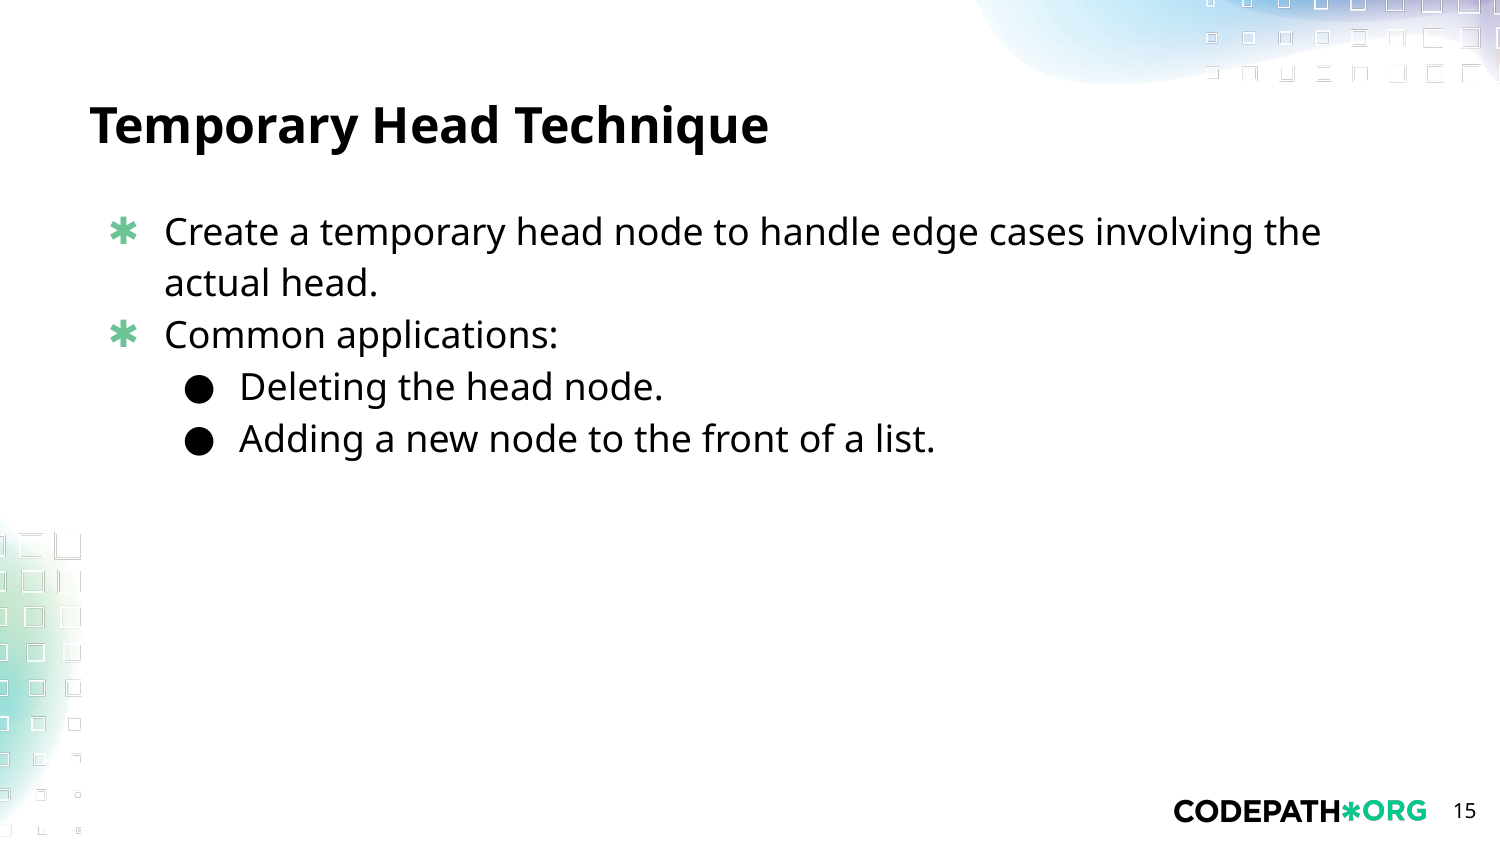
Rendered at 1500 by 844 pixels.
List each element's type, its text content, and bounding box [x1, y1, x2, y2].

slide_number ‹#› [1401, 786, 1492, 837]
picture [950, 0, 1500, 96]
list Create a temporary head node to handle edge cases involving the actual head. Common applications: Deleting the head node. Adding a new node to the front of a list. [74, 185, 1426, 758]
picture [0, 451, 166, 844]
title Temporary Head Technique [74, 78, 1426, 173]
picture [1173, 799, 1401, 823]
